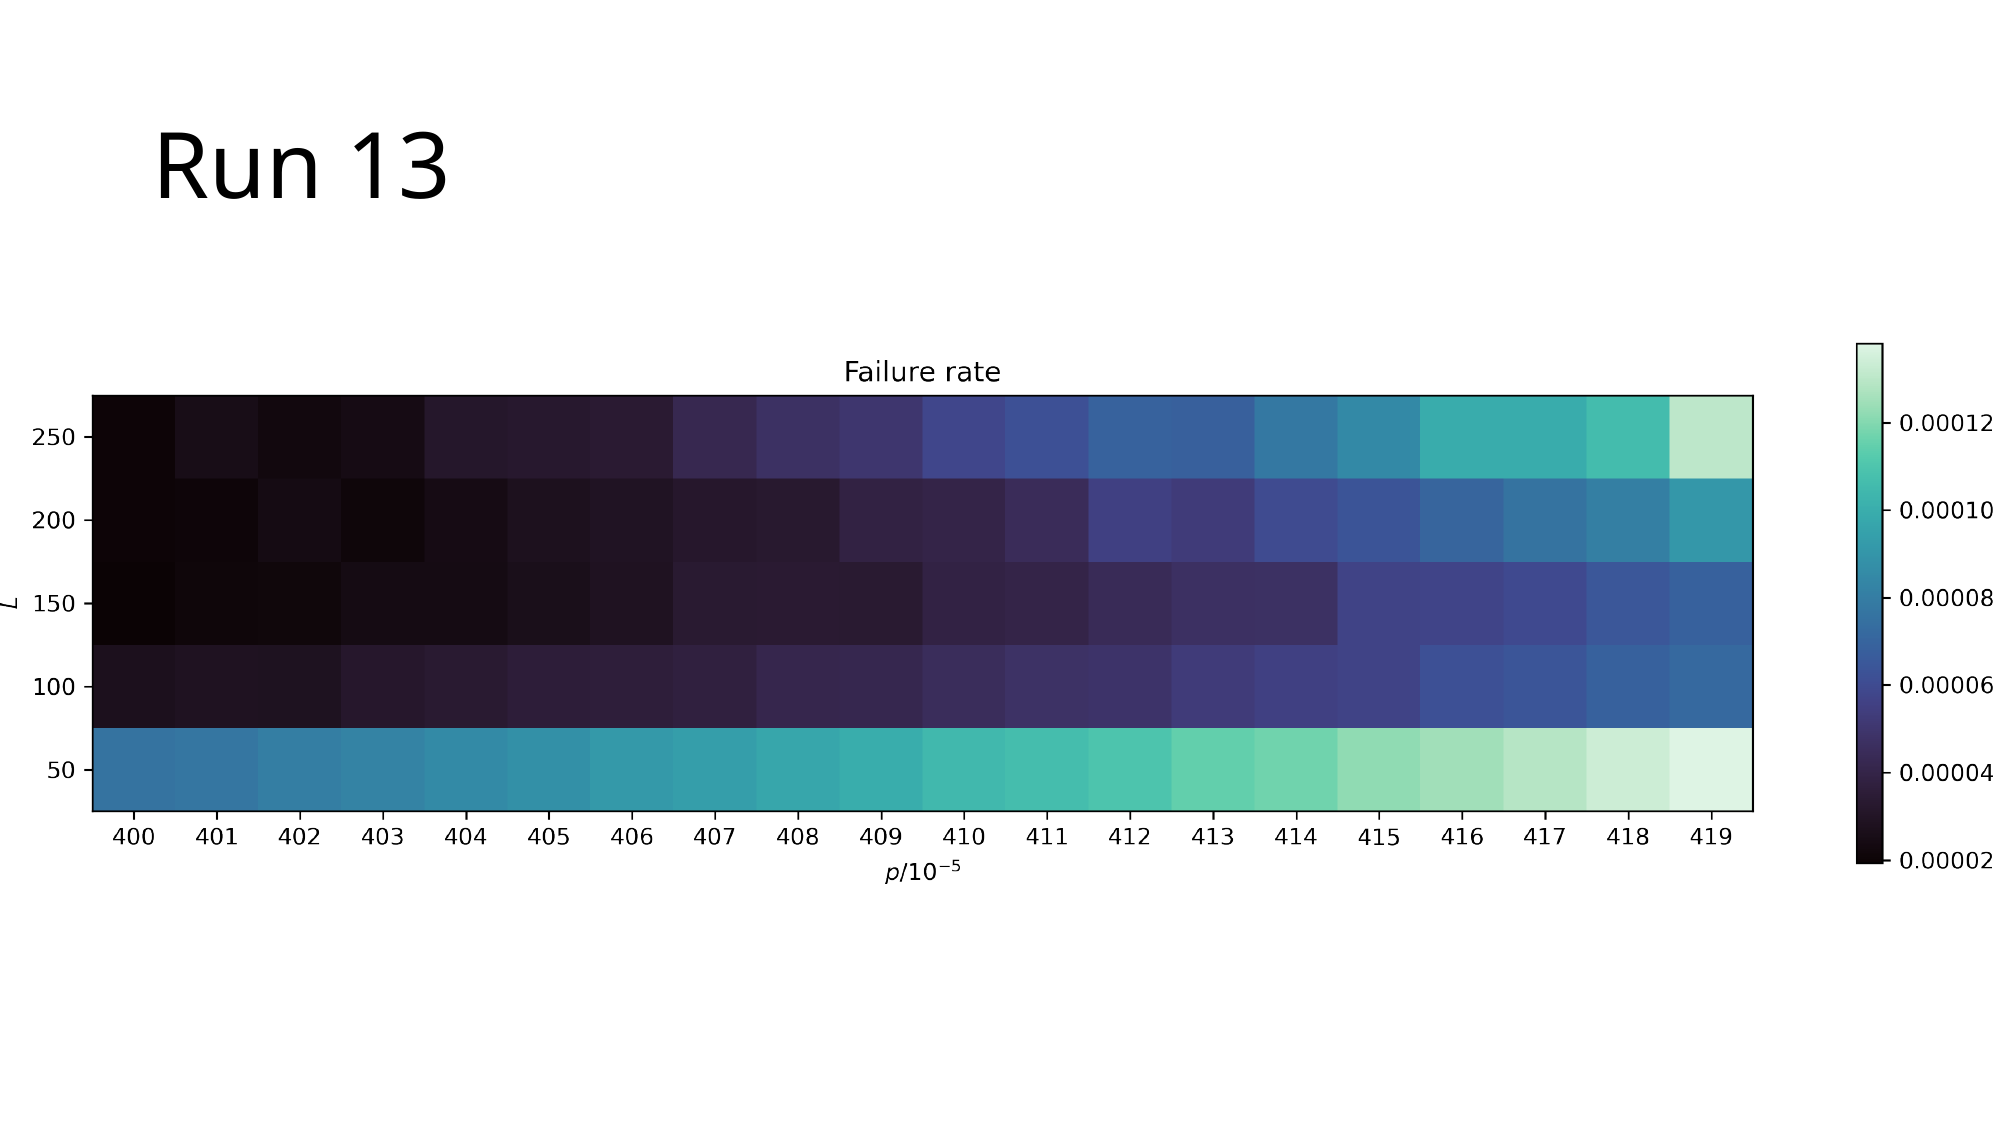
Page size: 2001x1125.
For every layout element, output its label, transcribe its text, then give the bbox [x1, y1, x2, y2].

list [0, 341, 1993, 884]
title Run 13 [137, 59, 1863, 278]
